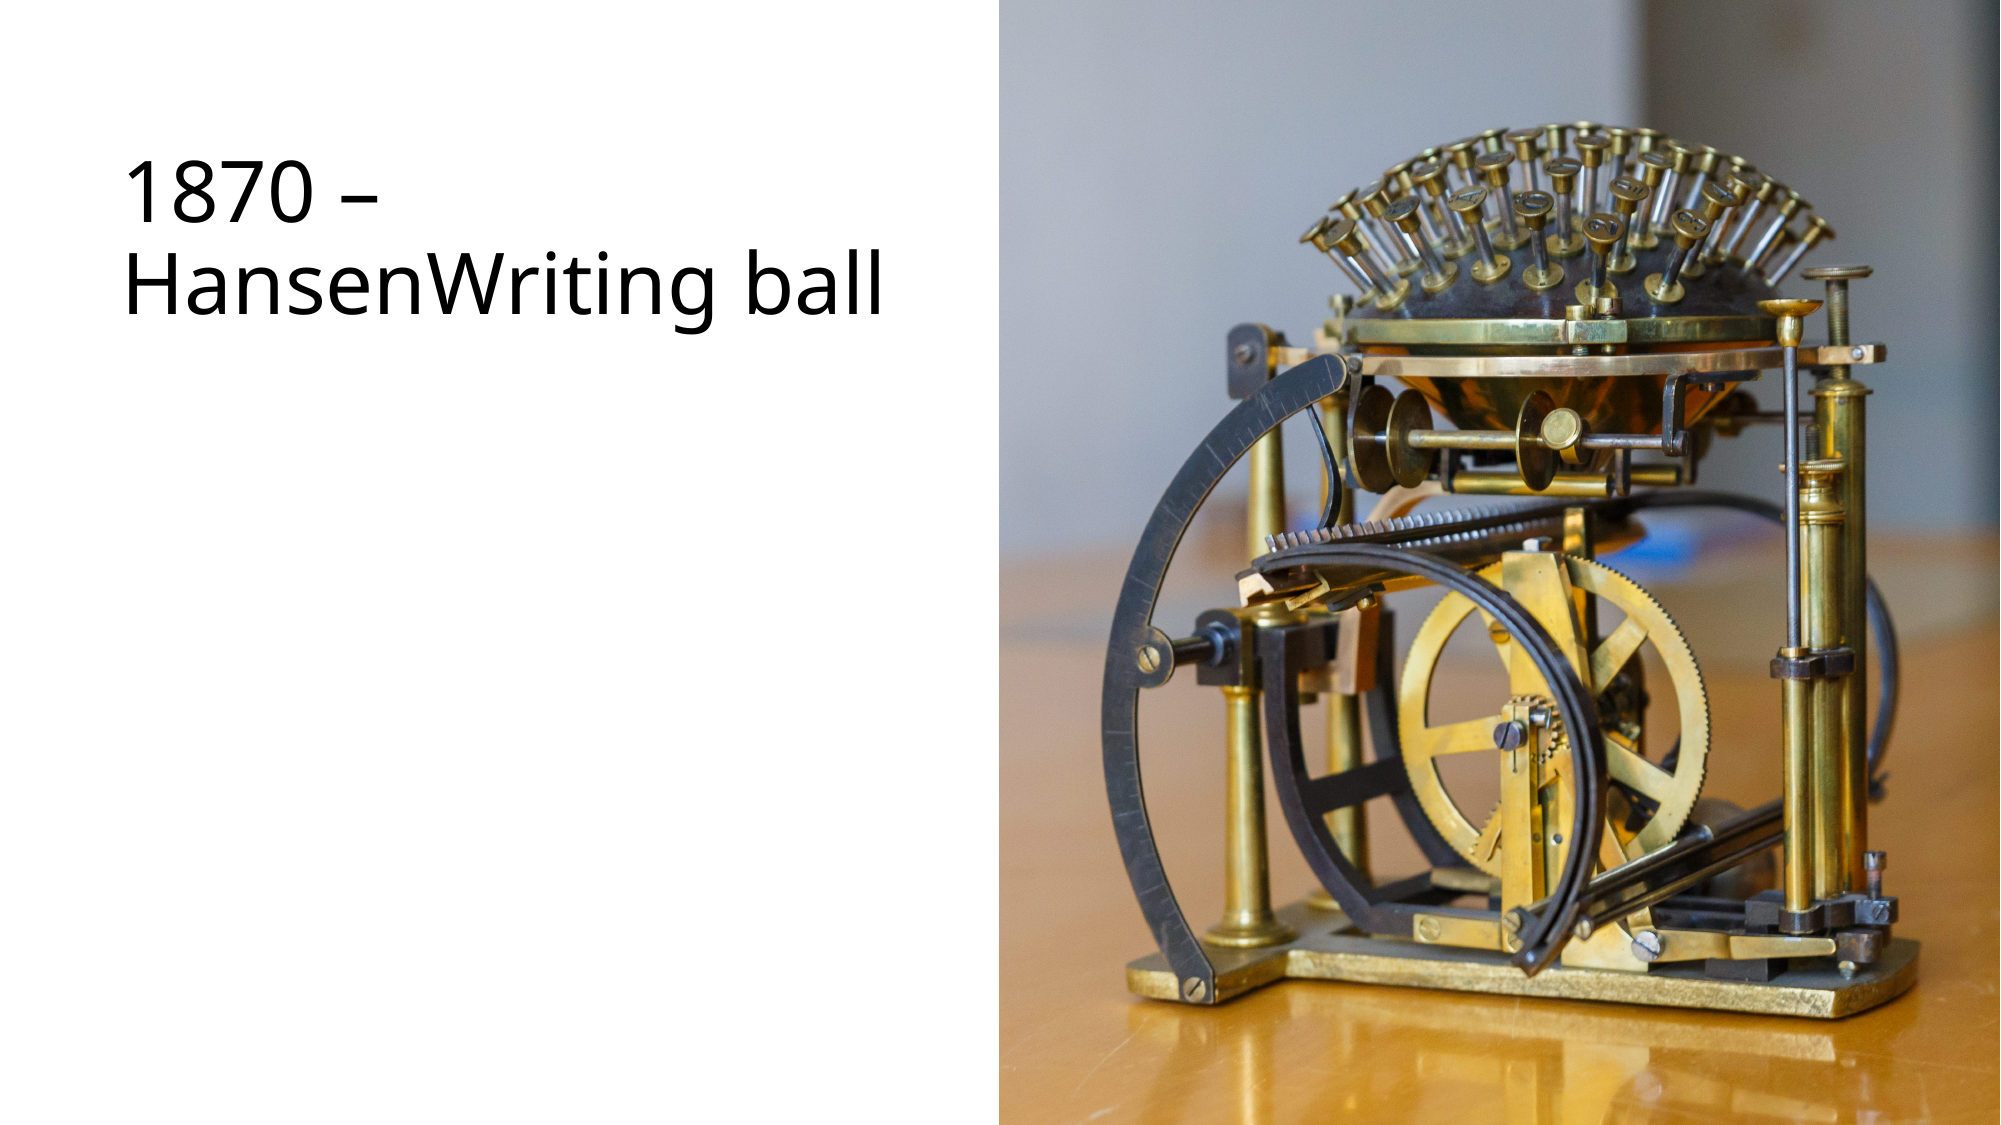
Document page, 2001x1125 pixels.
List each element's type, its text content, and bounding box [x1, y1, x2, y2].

picture [999, 0, 2000, 1125]
title 1870 – HansenWriting ball [106, 103, 948, 379]
